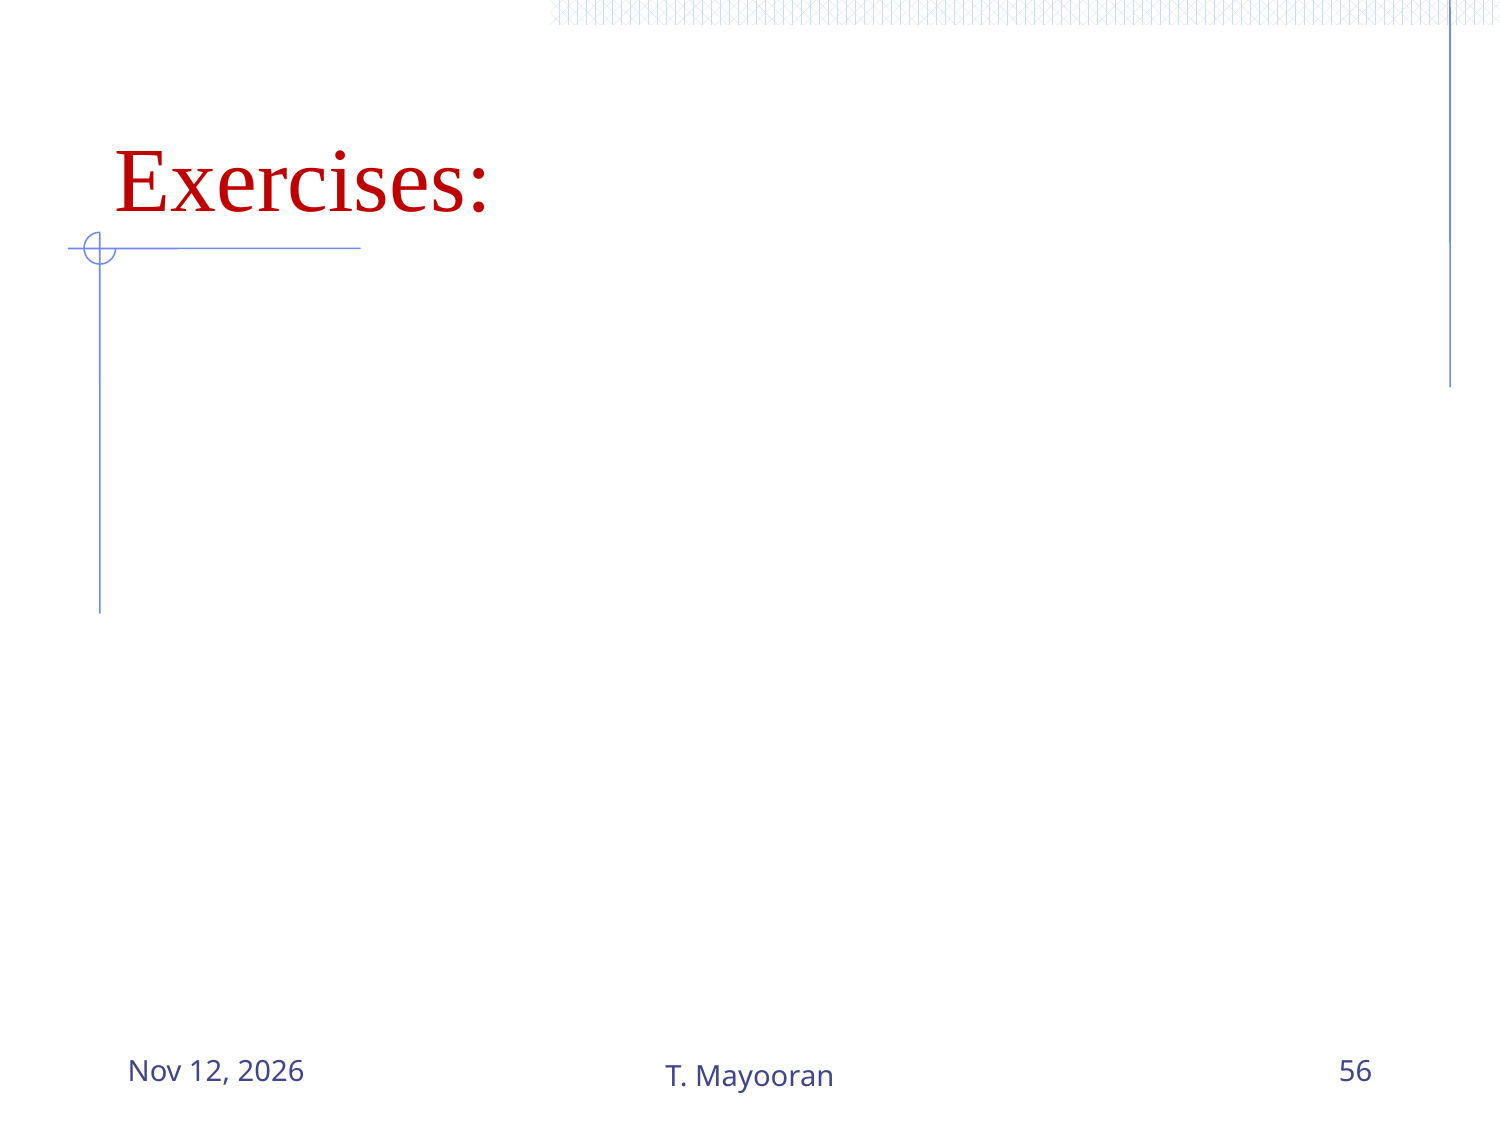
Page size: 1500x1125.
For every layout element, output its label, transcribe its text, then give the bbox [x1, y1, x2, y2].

title Exercises: [99, 50, 1375, 238]
footer T. Mayooran [512, 1024, 988, 1101]
slide_number 30-Dec-25 [112, 1024, 426, 1101]
slide_number 56 [1074, 1024, 1388, 1101]
